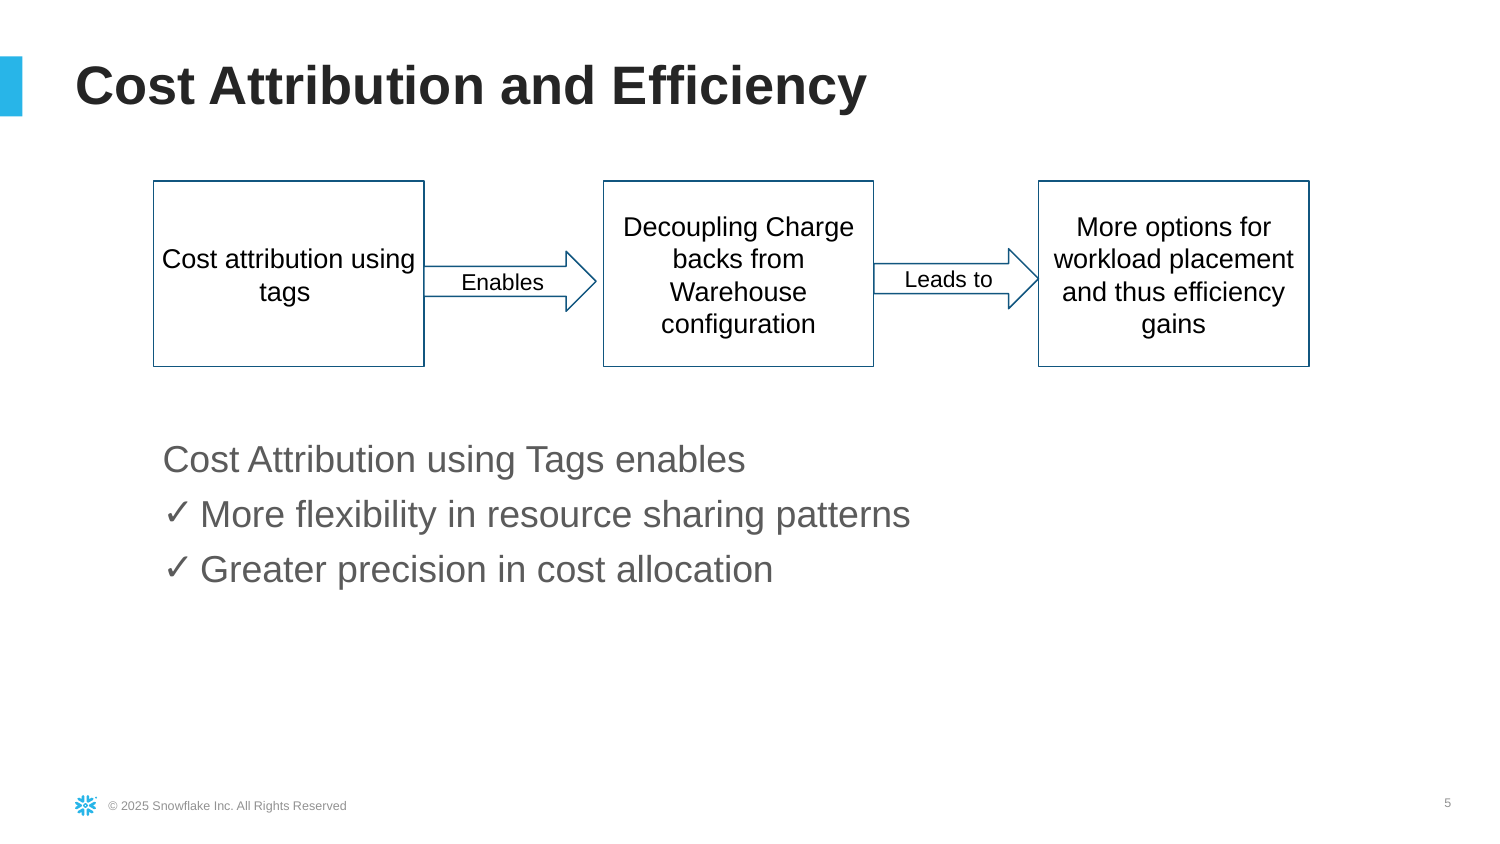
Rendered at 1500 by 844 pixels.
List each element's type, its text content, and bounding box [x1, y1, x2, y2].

text_box Leads to [873, 248, 1039, 309]
text_box Cost Attribution using Tags enables More flexibility in resource sharing patterns Greater precision in cost allocation [154, 427, 1252, 745]
text_box Cost attribution using tags [153, 181, 424, 367]
text_box Enables [423, 251, 597, 312]
text_box More options for workload placement and thus efficiency gains [1038, 181, 1309, 367]
title Cost Attribution and Efficiency [60, 45, 1425, 105]
text_box Decoupling Charge backs from Warehouse configuration [603, 181, 874, 367]
